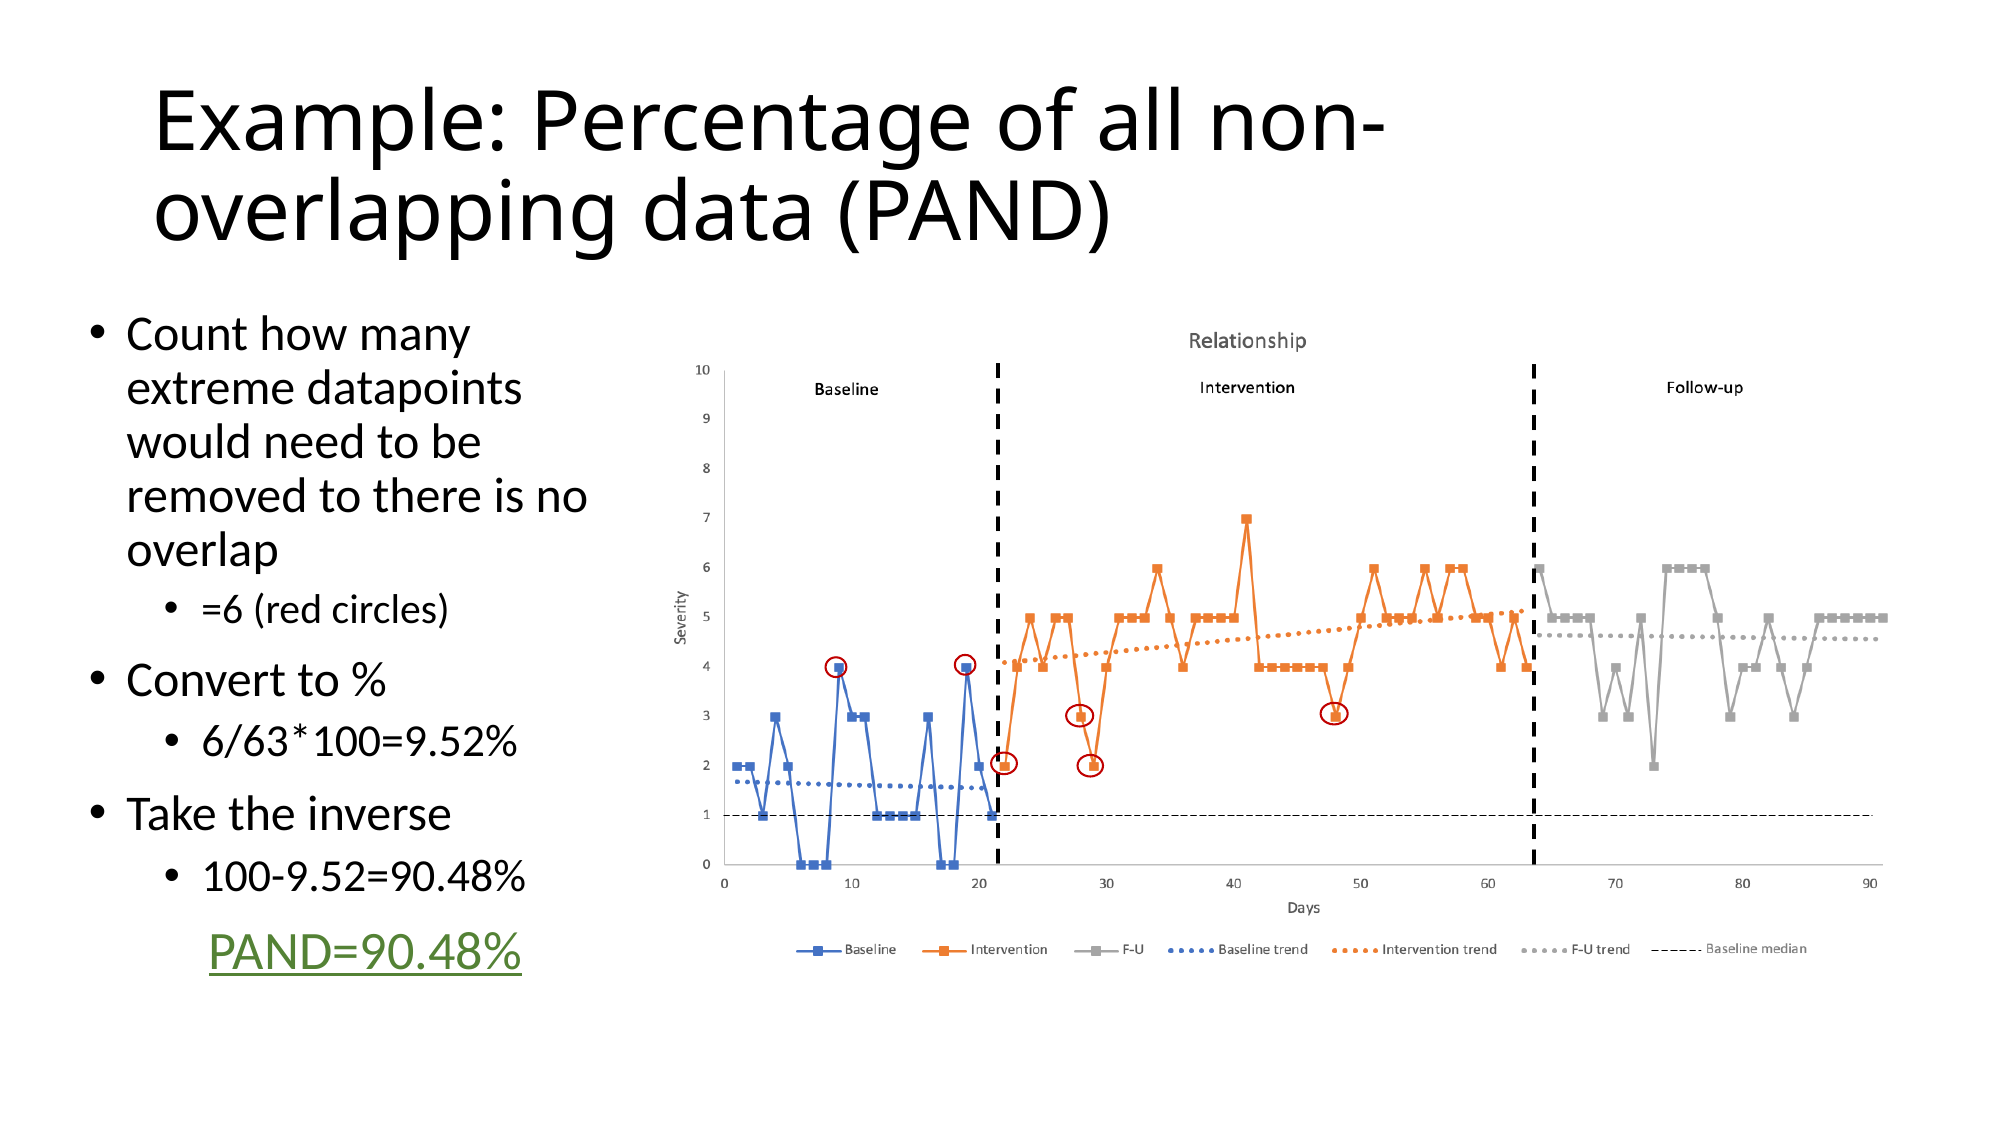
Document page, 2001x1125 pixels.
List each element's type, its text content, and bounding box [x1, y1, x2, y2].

list Count how many extreme datapoints would need to be removed to there is no overlap =6 (red circles) Convert to % 6/63*100=9.52% Take the inverse 100-9.52=90.48% PAND=90.48% [73, 299, 658, 1035]
title Example: Percentage of all non-overlapping data (PAND) [137, 59, 1863, 278]
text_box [657, 314, 1898, 965]
